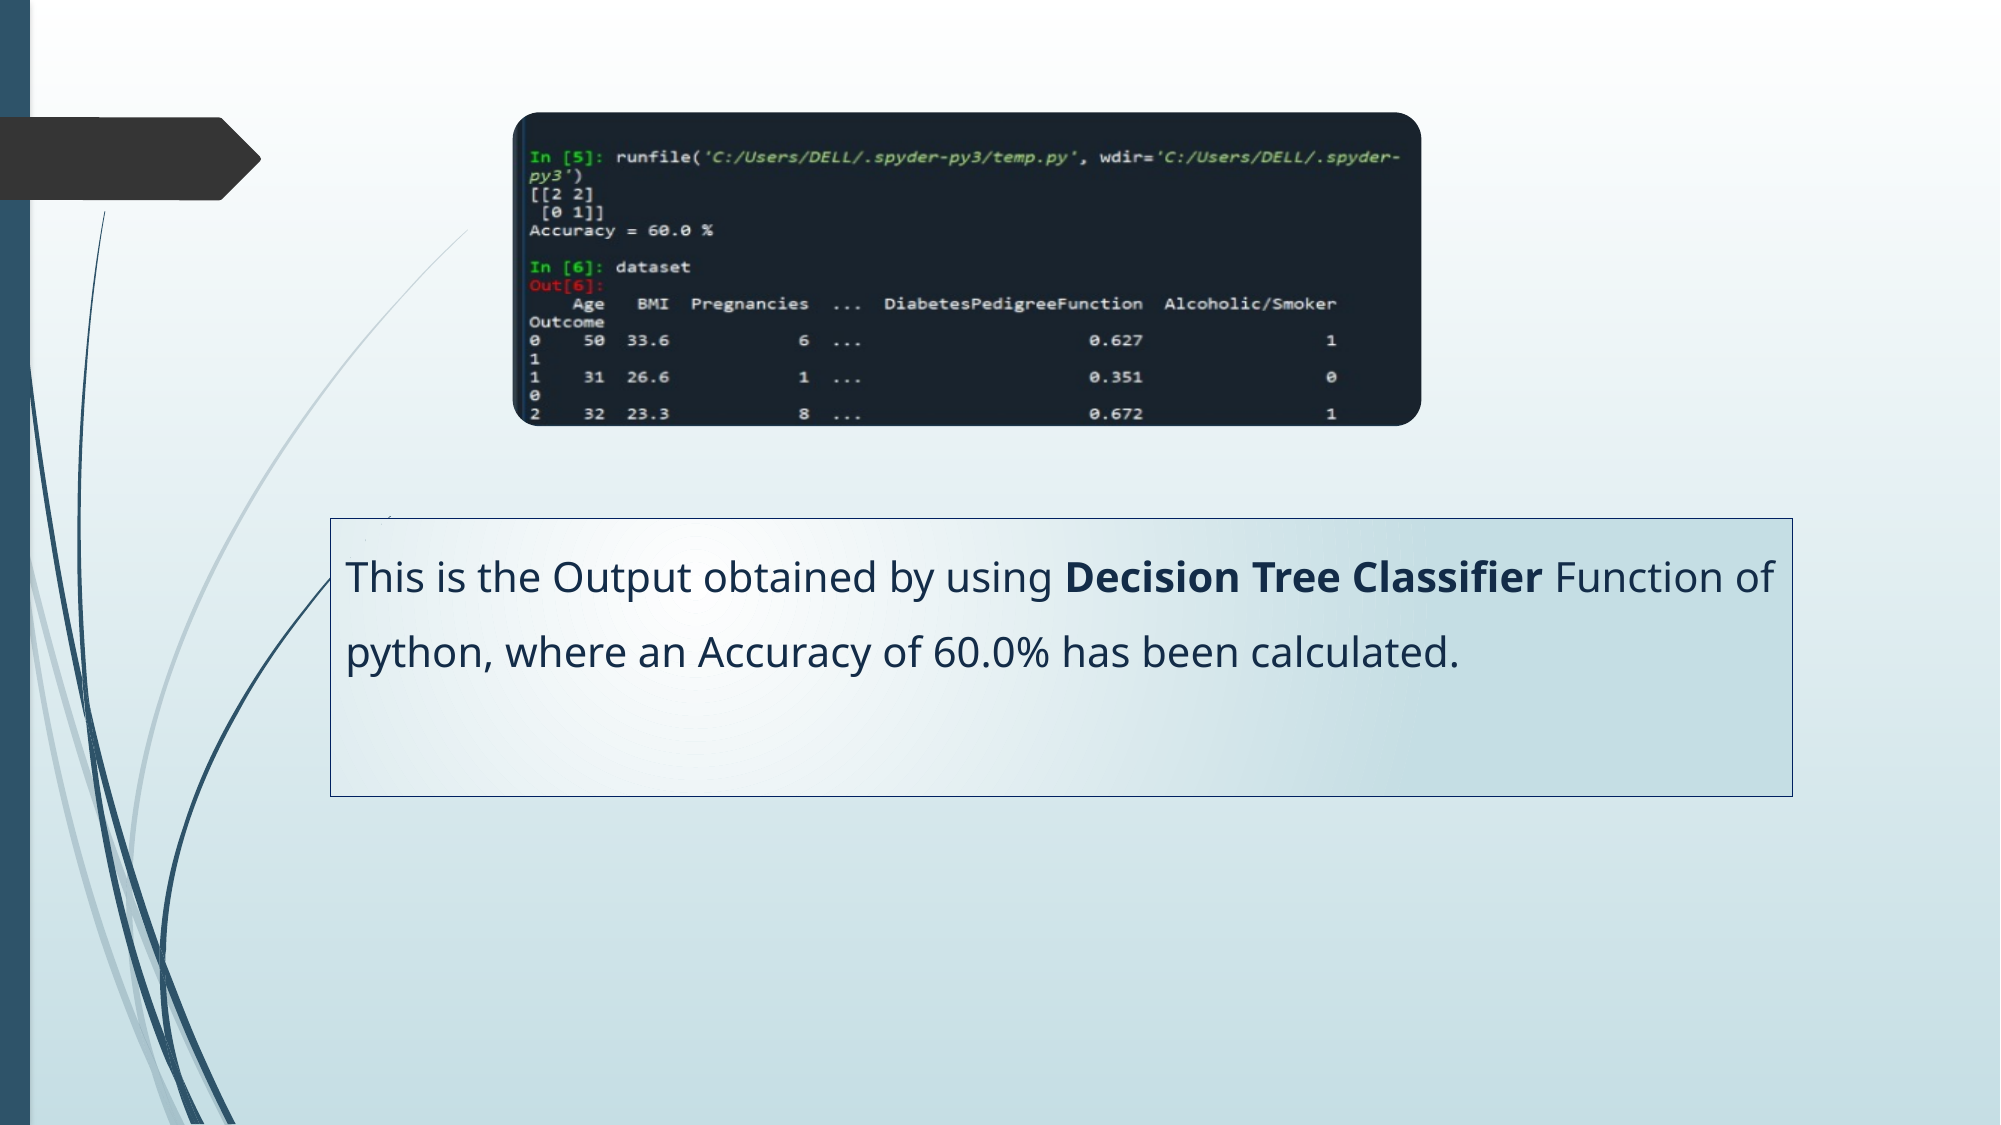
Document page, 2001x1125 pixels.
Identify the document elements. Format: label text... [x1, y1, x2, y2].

picture [512, 112, 1422, 427]
title This is the Output obtained by using Decision Tree Classifier Function of python, where an Accuracy of 60.0% has been calculated. [330, 518, 1793, 797]
